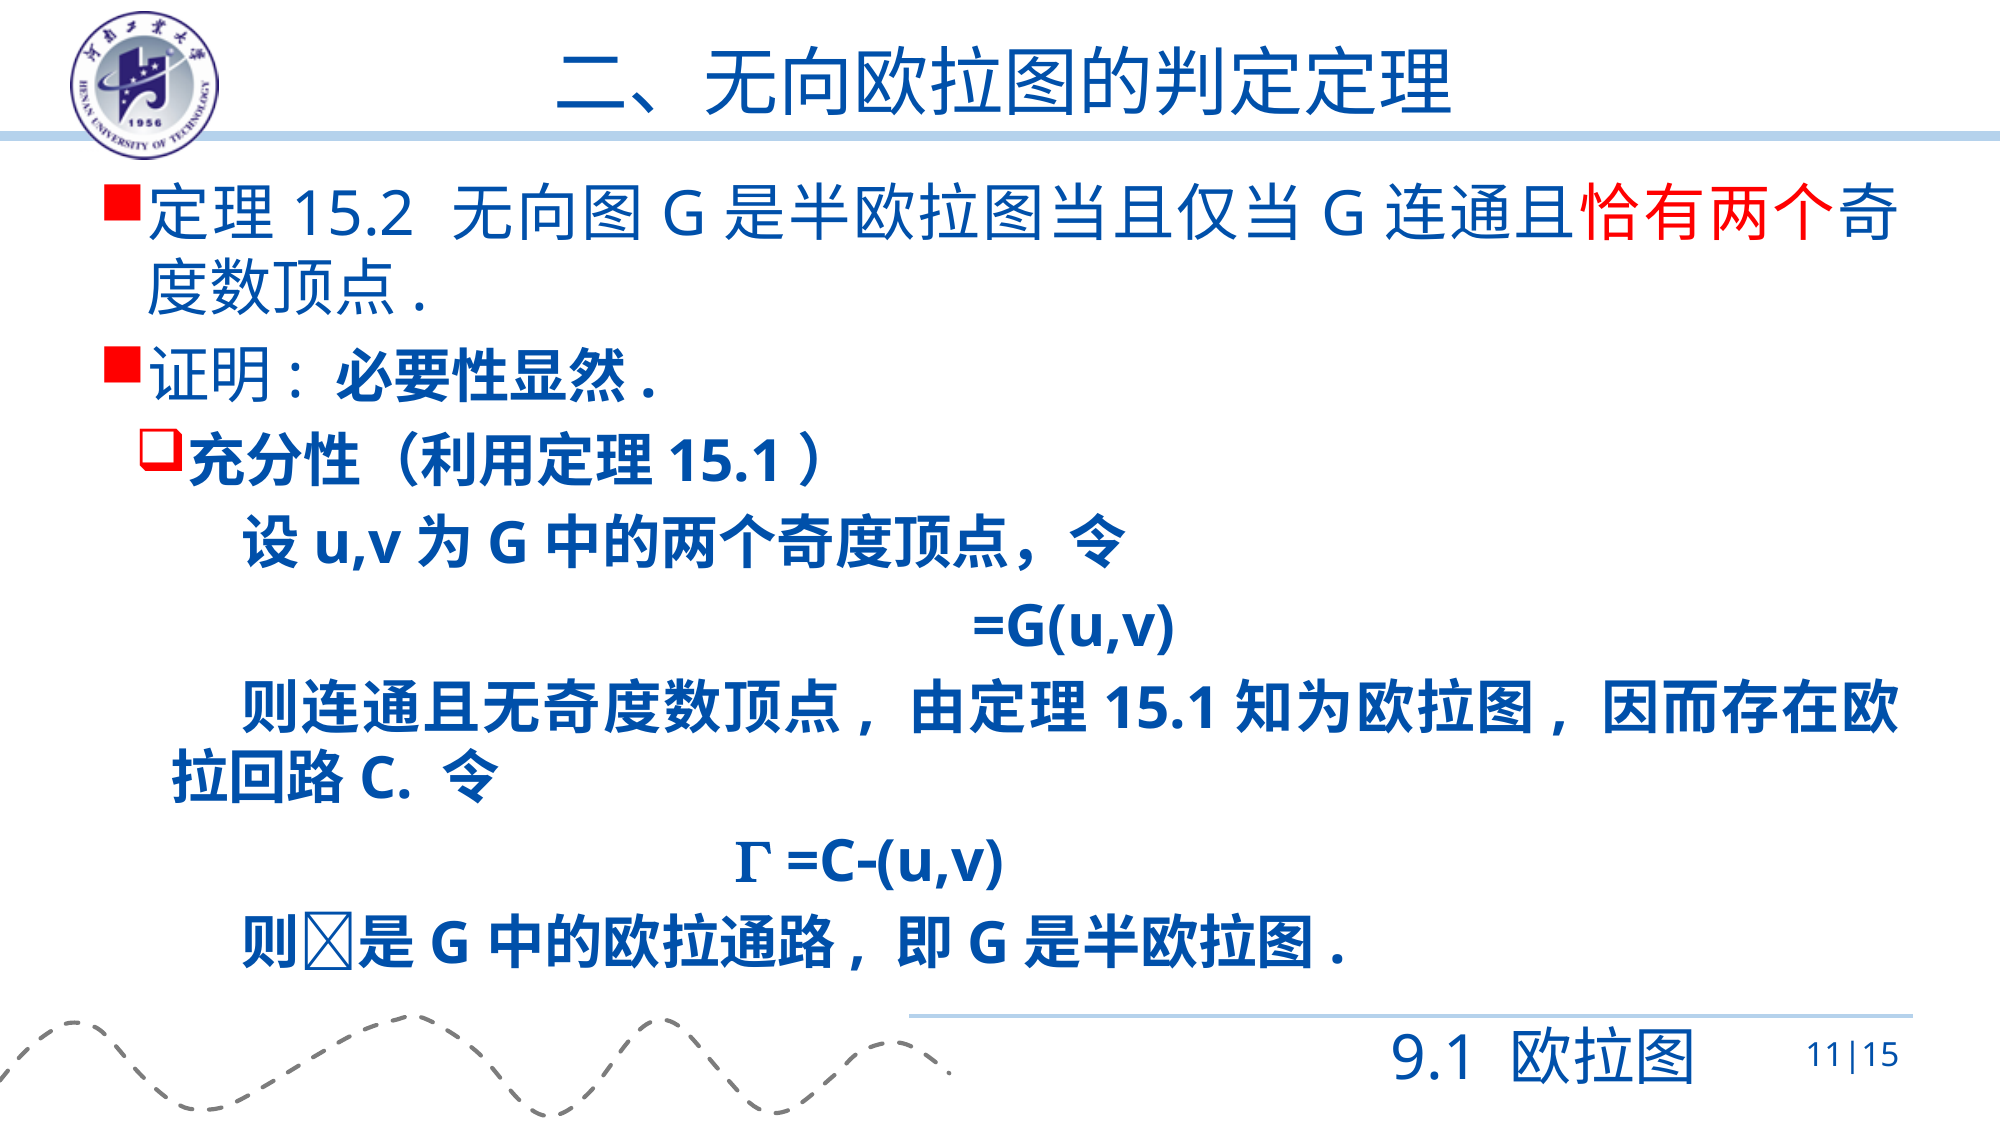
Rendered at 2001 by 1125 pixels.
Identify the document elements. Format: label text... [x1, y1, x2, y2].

slide_number 11|15 [1756, 1025, 1915, 1086]
title 二、无向欧拉图的判定定理 [236, 36, 1772, 134]
list 9.1 欧拉图 [948, 1009, 1713, 1101]
picture [70, 11, 219, 160]
